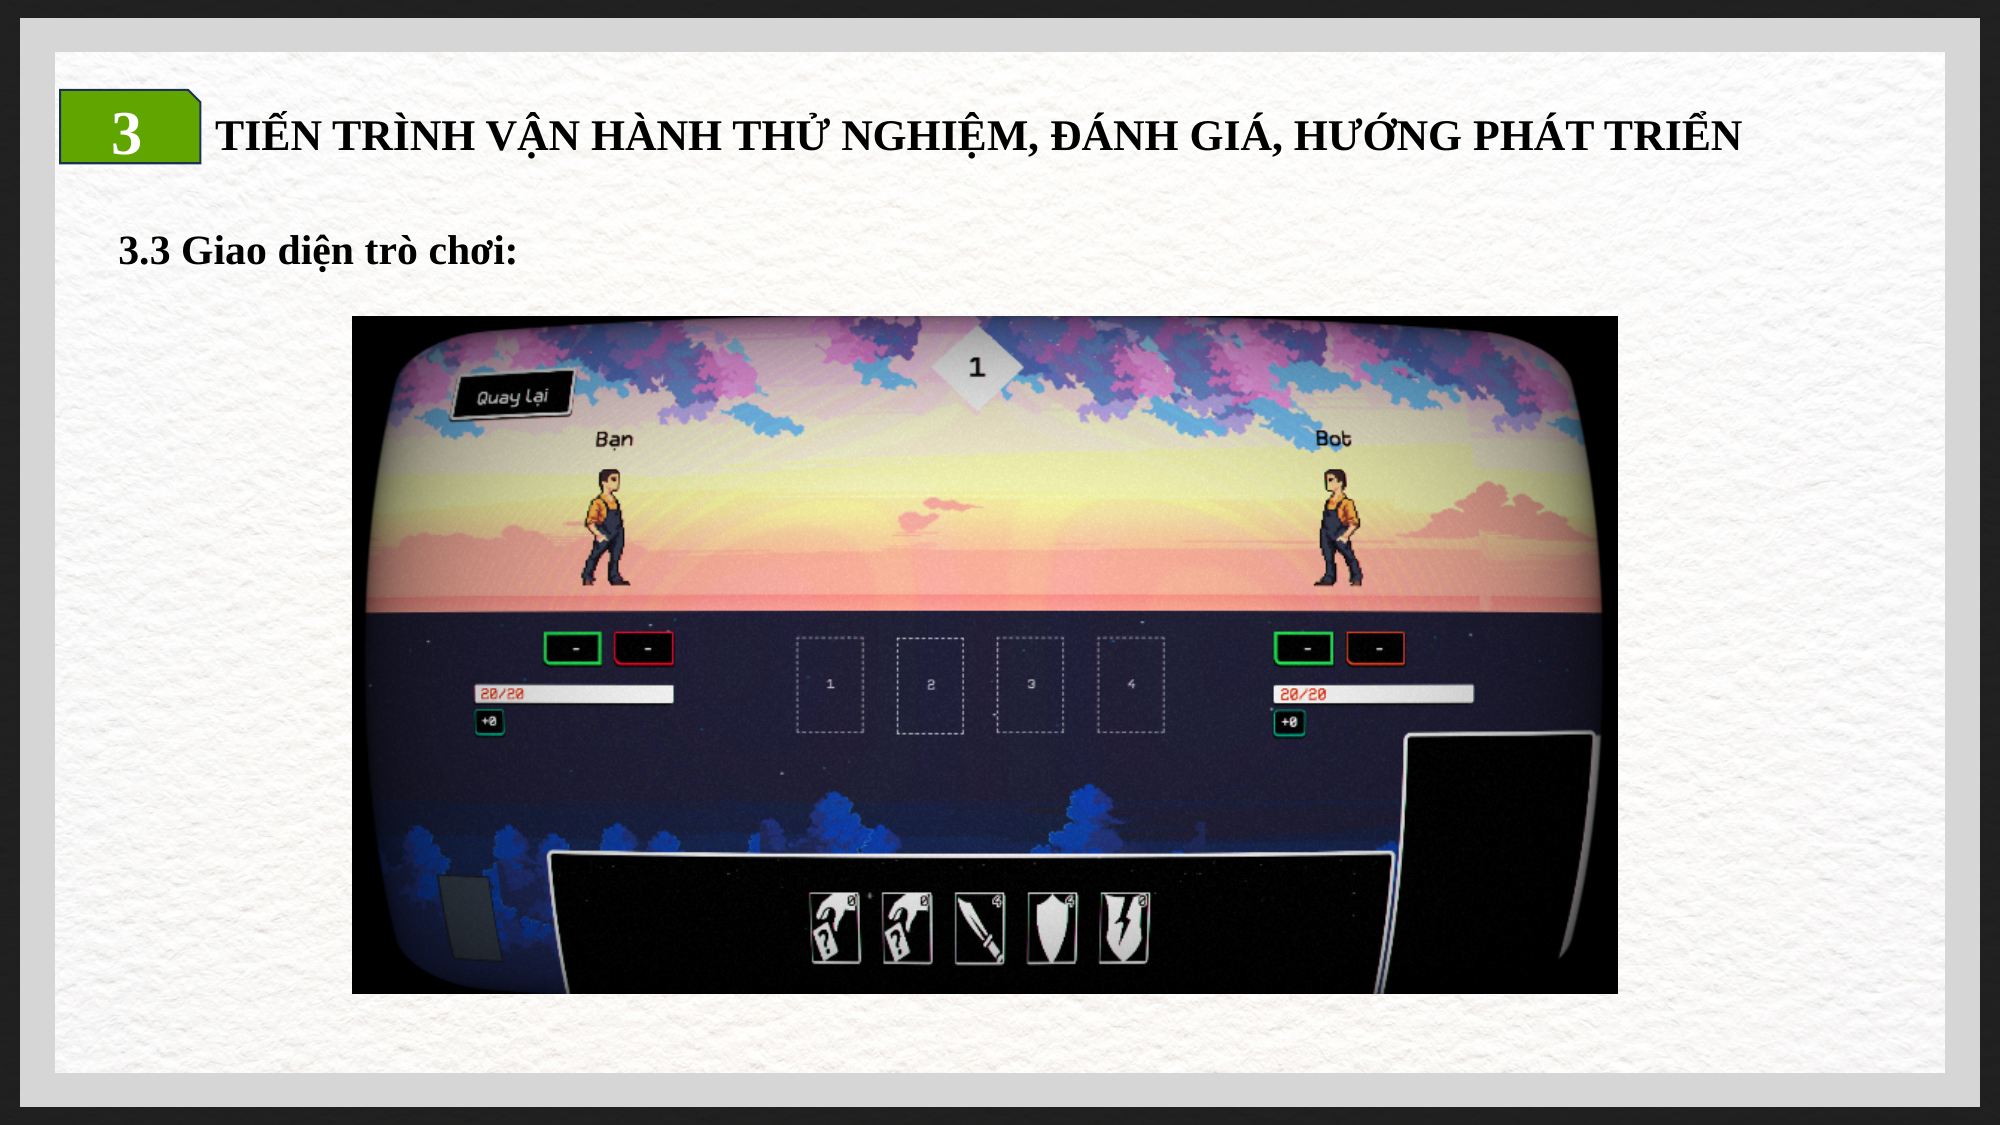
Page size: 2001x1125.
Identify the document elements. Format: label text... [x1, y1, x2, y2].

text_box TIẾN TRÌNH VẬN HÀNH THỬ NGHIỆM, ĐÁNH GIÁ, HƯỚNG PHÁT TRIỂN [200, 89, 1765, 167]
picture [351, 316, 1618, 994]
text_box [37, 34, 1963, 1090]
text_box 3.3 Giao diện trò chơi: [118, 197, 1127, 273]
text_box 3 [59, 88, 200, 165]
text_box [0, 0, 2000, 1125]
